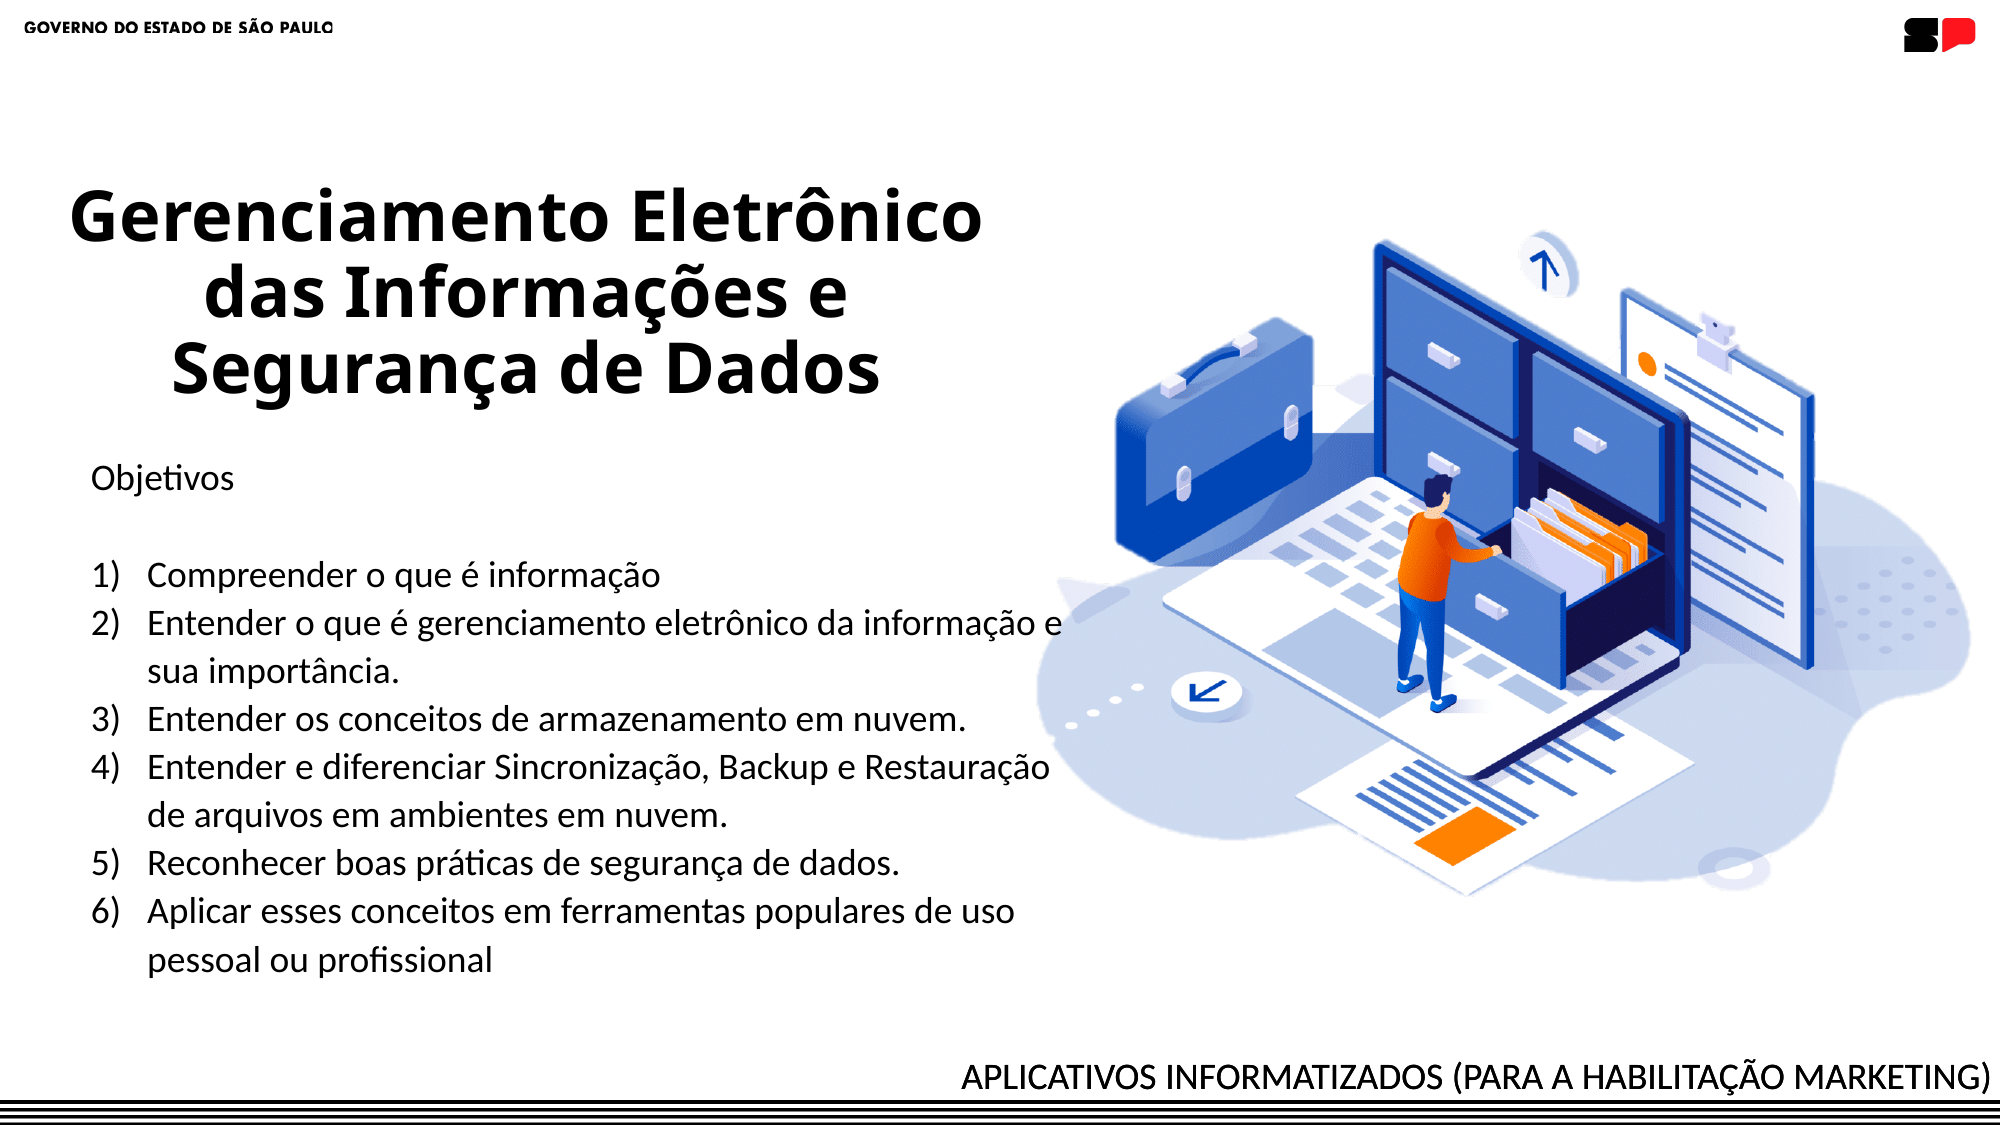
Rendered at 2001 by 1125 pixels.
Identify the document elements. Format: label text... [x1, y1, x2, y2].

picture [999, 191, 1989, 973]
text_box Objetivos Compreender o que é informação Entender o que é gerenciamento eletrônico da informação e sua importância. Entender os conceitos de armazenamento em nuvem. Entender e diferenciar Sincronização, Backup e Restauração de arquivos em ambientes em nuvem. Reconhecer boas práticas de segurança de dados. Aplicar esses conceitos em ferramentas populares de uso pessoal ou profissional [76, 442, 1085, 987]
text_box APLICATIVOS INFORMATIZADOS (PARA A HABILITAÇÃO MARKETING) [938, 1044, 2000, 1105]
text_box Gerenciamento Eletrônico das Informações e Segurança de Dados [11, 173, 1043, 501]
